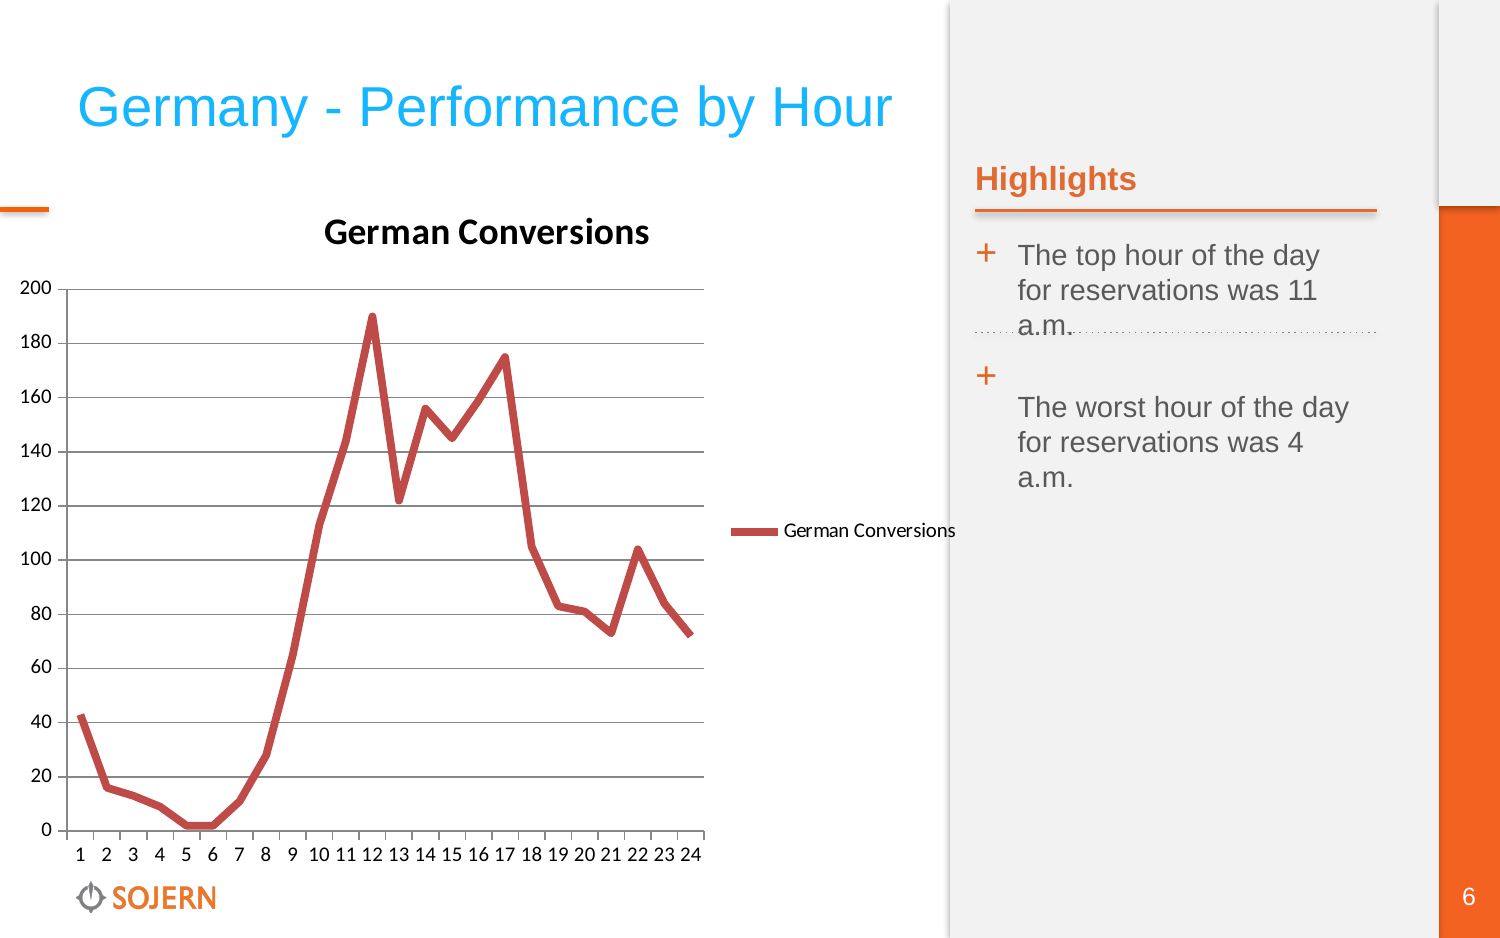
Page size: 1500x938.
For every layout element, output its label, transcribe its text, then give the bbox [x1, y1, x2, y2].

title Germany - Performance by Hour [77, 35, 943, 181]
chart [0, 182, 976, 881]
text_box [949, 0, 1500, 938]
